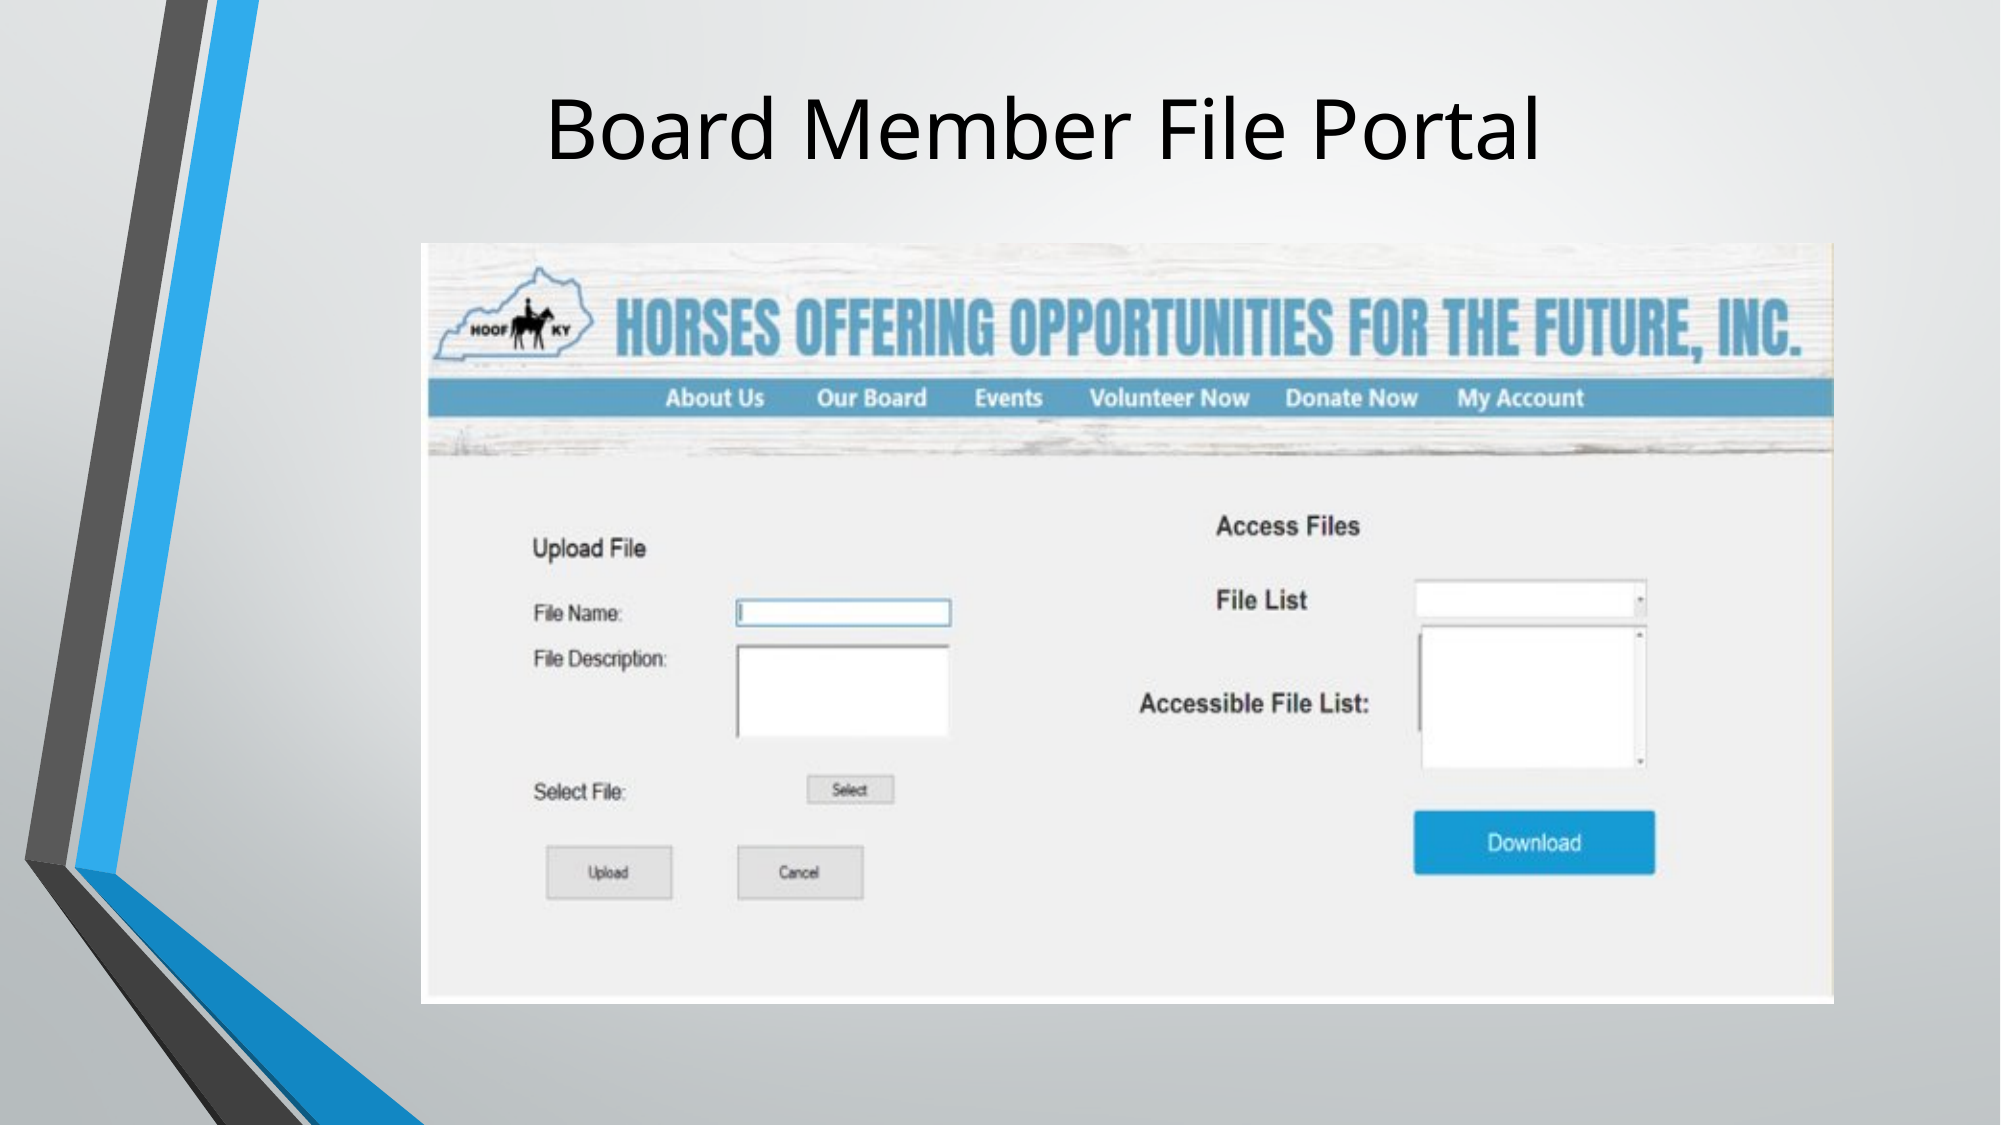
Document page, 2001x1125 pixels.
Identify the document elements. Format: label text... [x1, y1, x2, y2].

picture [420, 243, 1834, 1005]
title Board Member File Portal [222, 0, 1866, 271]
